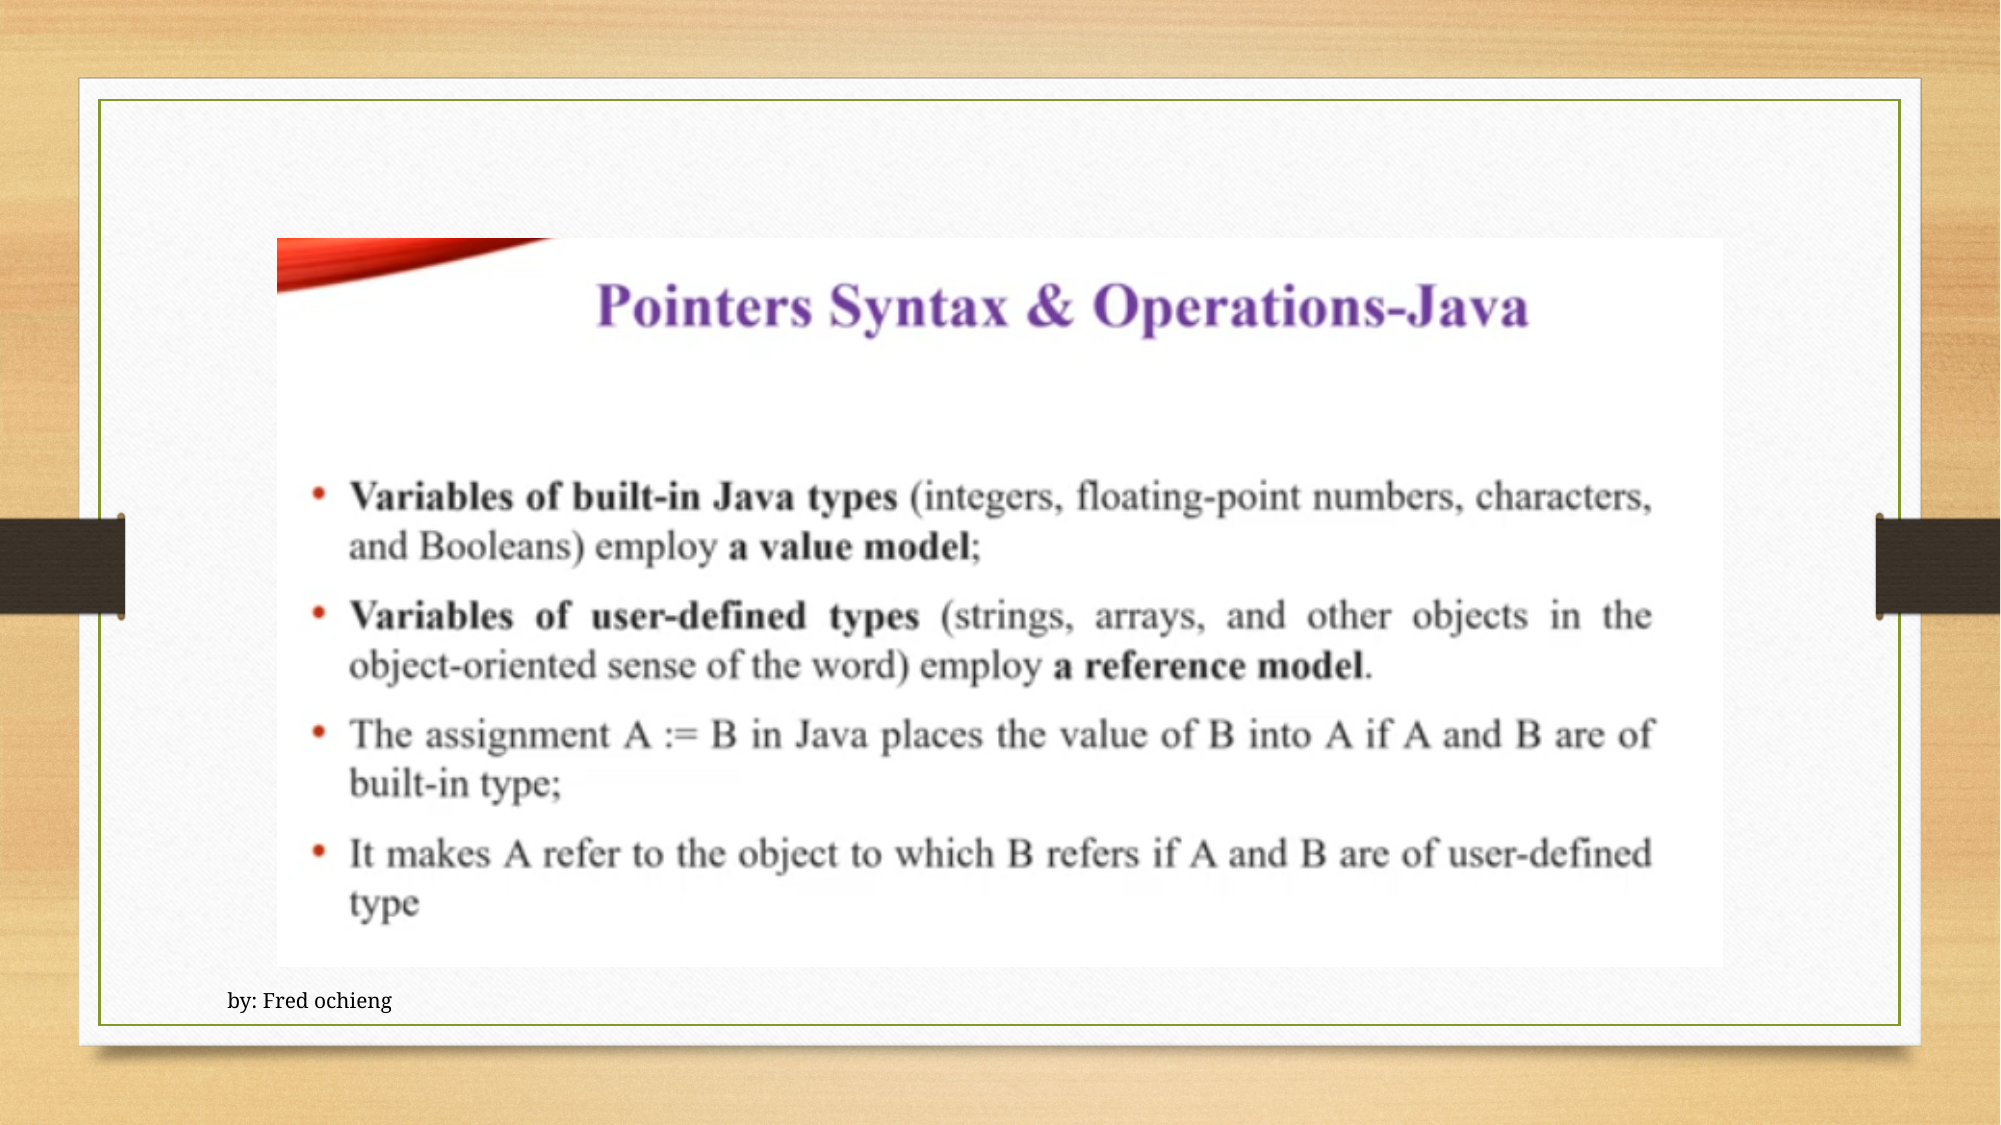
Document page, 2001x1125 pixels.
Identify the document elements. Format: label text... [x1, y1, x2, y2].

picture [0, 0, 2001, 1125]
footer by: Fred ochieng [212, 979, 1411, 1025]
